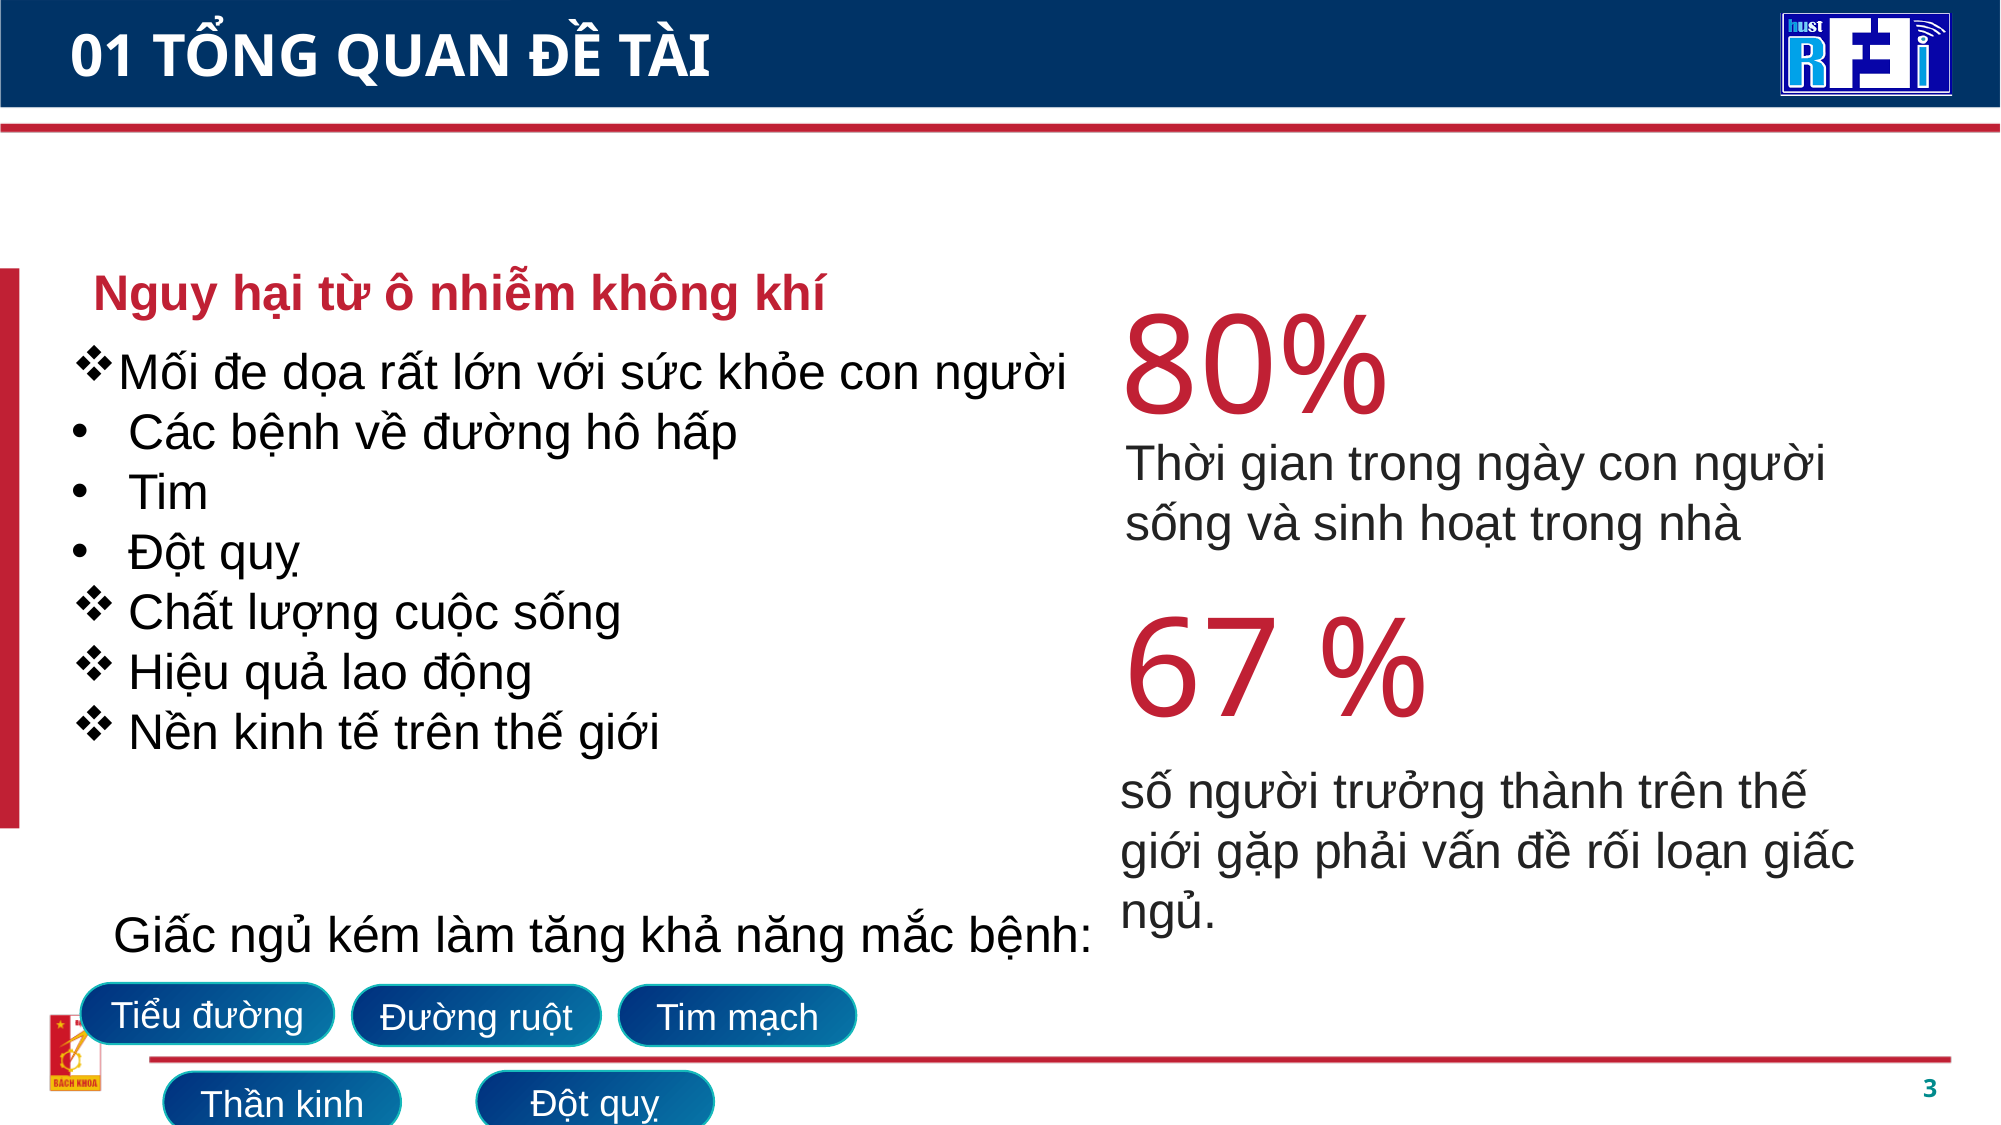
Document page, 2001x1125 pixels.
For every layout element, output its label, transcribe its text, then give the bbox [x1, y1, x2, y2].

text_box Thời gian trong ngày con người sống và sinh hoạt trong nhà [1110, 423, 1883, 558]
text_box Nguy hại từ ô nhiễm không khí [78, 253, 843, 328]
text_box Giấc ngủ kém làm tăng khả năng mắc bệnh: [98, 894, 1124, 970]
text_box Tiểu đường [79, 981, 336, 1046]
slide_number 3 [1502, 1065, 1953, 1125]
text_box [0, 267, 20, 830]
picture [0, 0, 2001, 1125]
title 01 TỔNG QUAN ĐỀ TÀI [55, 18, 1780, 90]
text_box 67 % [1109, 571, 1469, 750]
text_box 80% [1105, 268, 1426, 449]
text_box Thần kinh [162, 1070, 403, 1125]
text_box Đột quỵ [475, 1069, 716, 1125]
text_box Mối đe dọa rất lớn với sức khỏe con người Các bệnh về đường hô hấp Tim Đột quỵ Chất lượng cuộc sống Hiệu quả lao động Nền kinh tế trên thế giới [57, 332, 1093, 768]
text_box Tim mạch [617, 983, 858, 1048]
text_box số người trưởng thành trên thế giới gặp phải vấn đề rối loạn giấc ngủ. [1105, 750, 1878, 946]
text_box Đường ruột [350, 983, 603, 1048]
